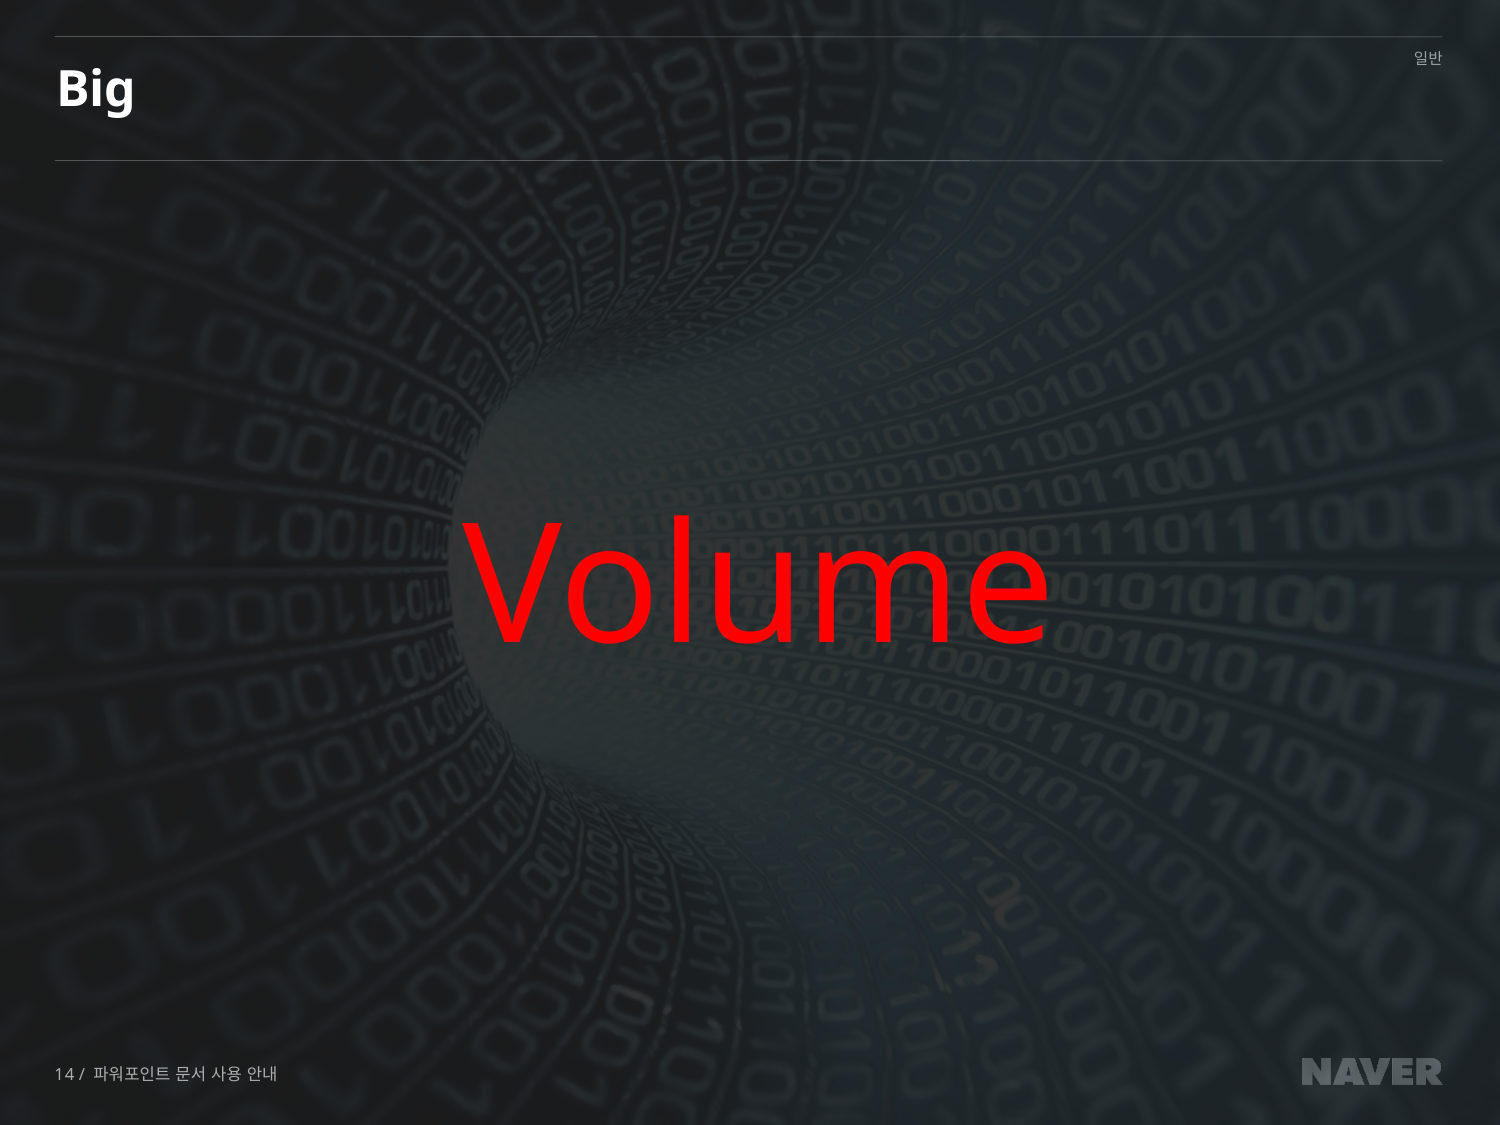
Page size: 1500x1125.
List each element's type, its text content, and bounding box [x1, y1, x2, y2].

title Big [41, 49, 1459, 186]
text_box [0, 0, 1500, 1125]
text_box Volume [447, 468, 1071, 684]
